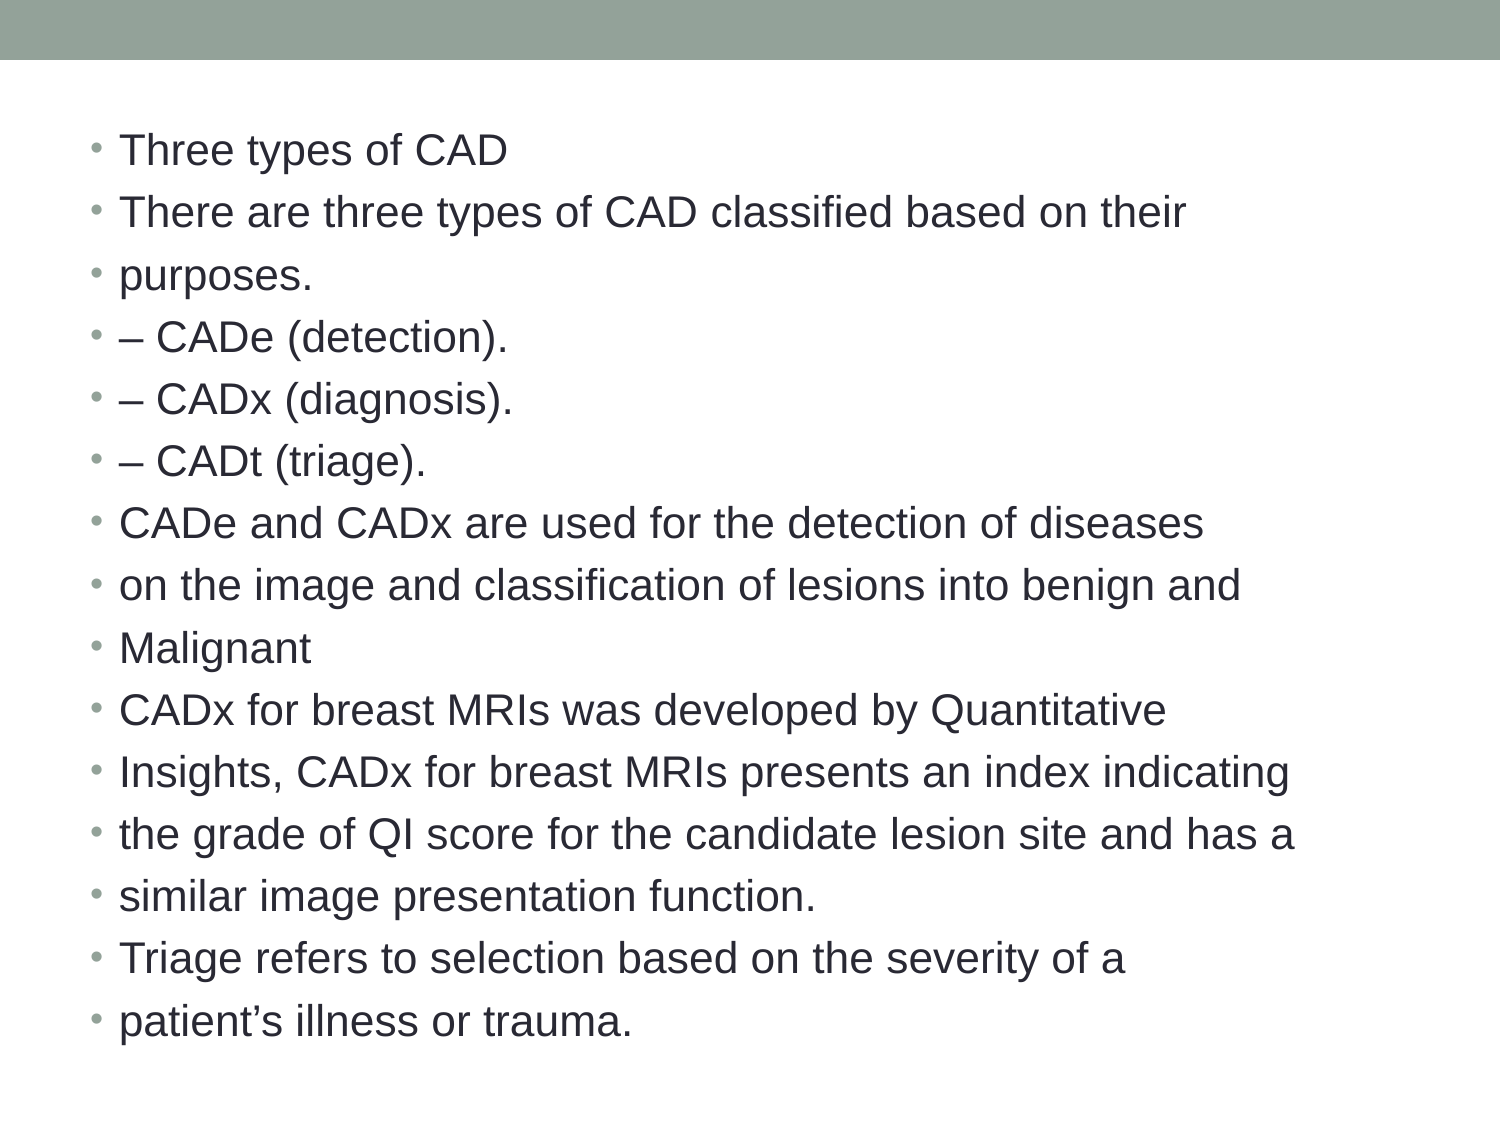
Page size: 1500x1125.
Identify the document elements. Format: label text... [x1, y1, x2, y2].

list Three types of CAD There are three types of CAD classified based on their purposes. – CADe (detection). – CADx (diagnosis). – CADt (triage). CADe and CADx are used for the detection of diseases on the image and classification of lesions into benign and Malignant CADx for breast MRIs was developed by Quantitative Insights, CADx for breast MRIs presents an index indicating the grade of QI score for the candidate lesion site and has a similar image presentation function. Triage refers to selection based on the severity of a patient’s illness or trauma. [75, 113, 1425, 1063]
